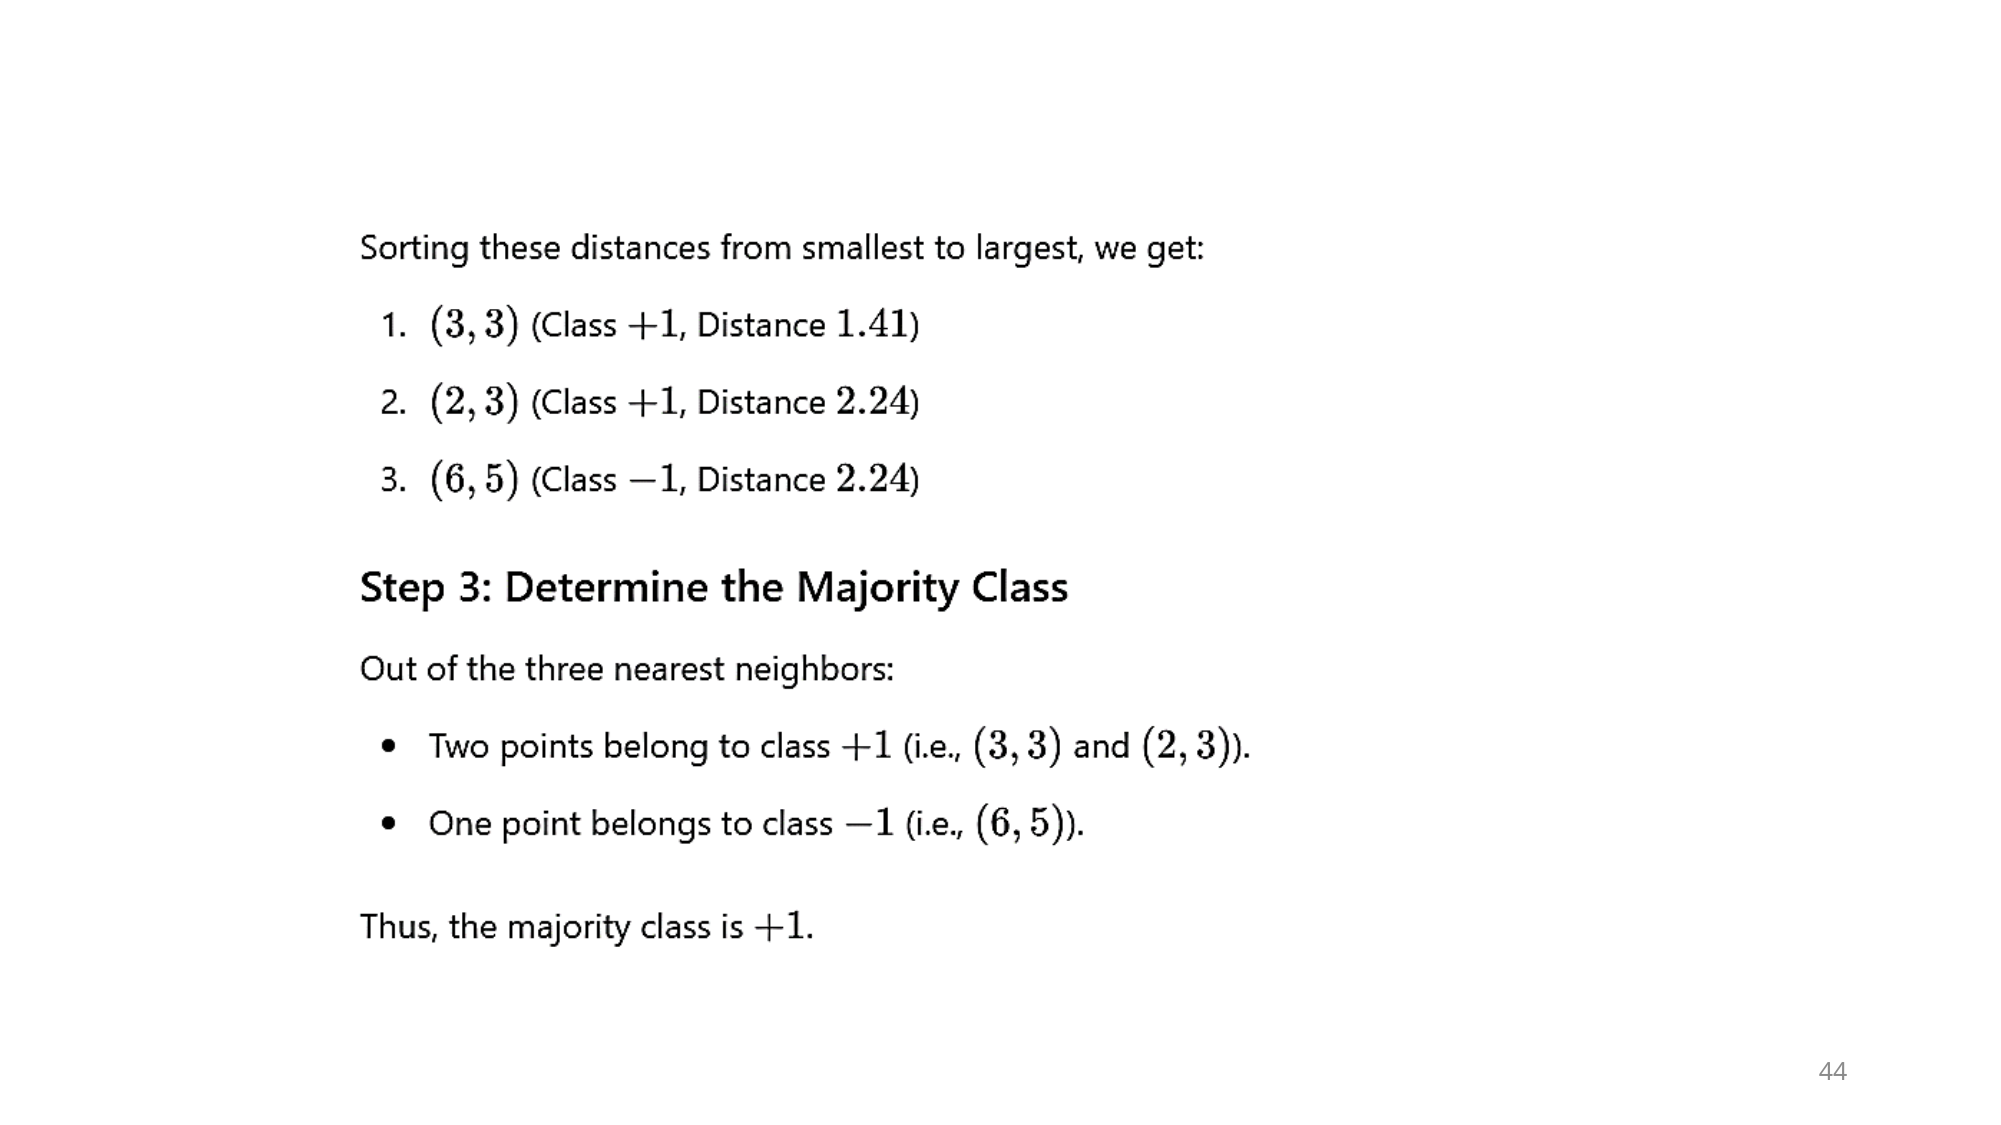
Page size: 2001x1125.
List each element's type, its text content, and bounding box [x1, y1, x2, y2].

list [312, 212, 1679, 1000]
slide_number 44 [1412, 1042, 1863, 1103]
